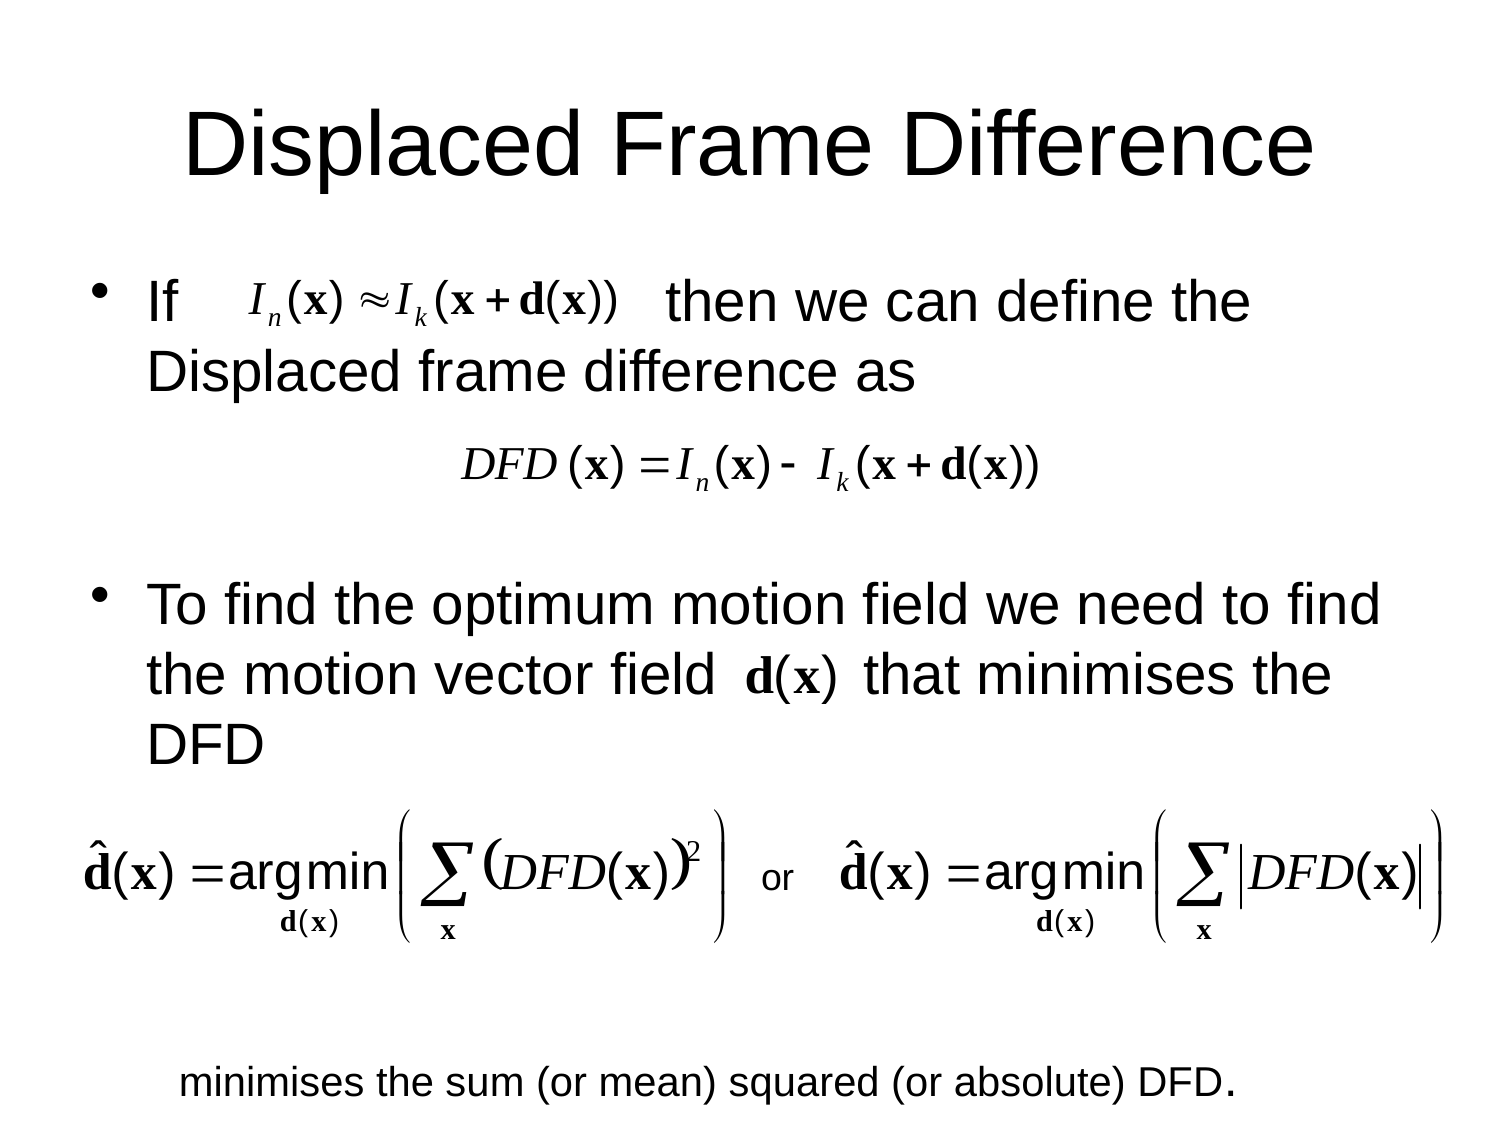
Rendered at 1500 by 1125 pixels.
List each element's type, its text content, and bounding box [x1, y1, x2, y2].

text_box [239, 266, 627, 339]
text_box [832, 798, 1456, 955]
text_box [452, 432, 1048, 504]
list If then we can define the Displaced frame difference as To find the optimum motion field we need to find the motion vector field that minimises the DFD minimises the sum (or mean) squared (or absolute) DFD. [75, 255, 1425, 998]
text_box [737, 644, 850, 717]
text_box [76, 798, 739, 955]
text_box or [746, 845, 827, 906]
title Displaced Frame Difference [75, 45, 1425, 233]
